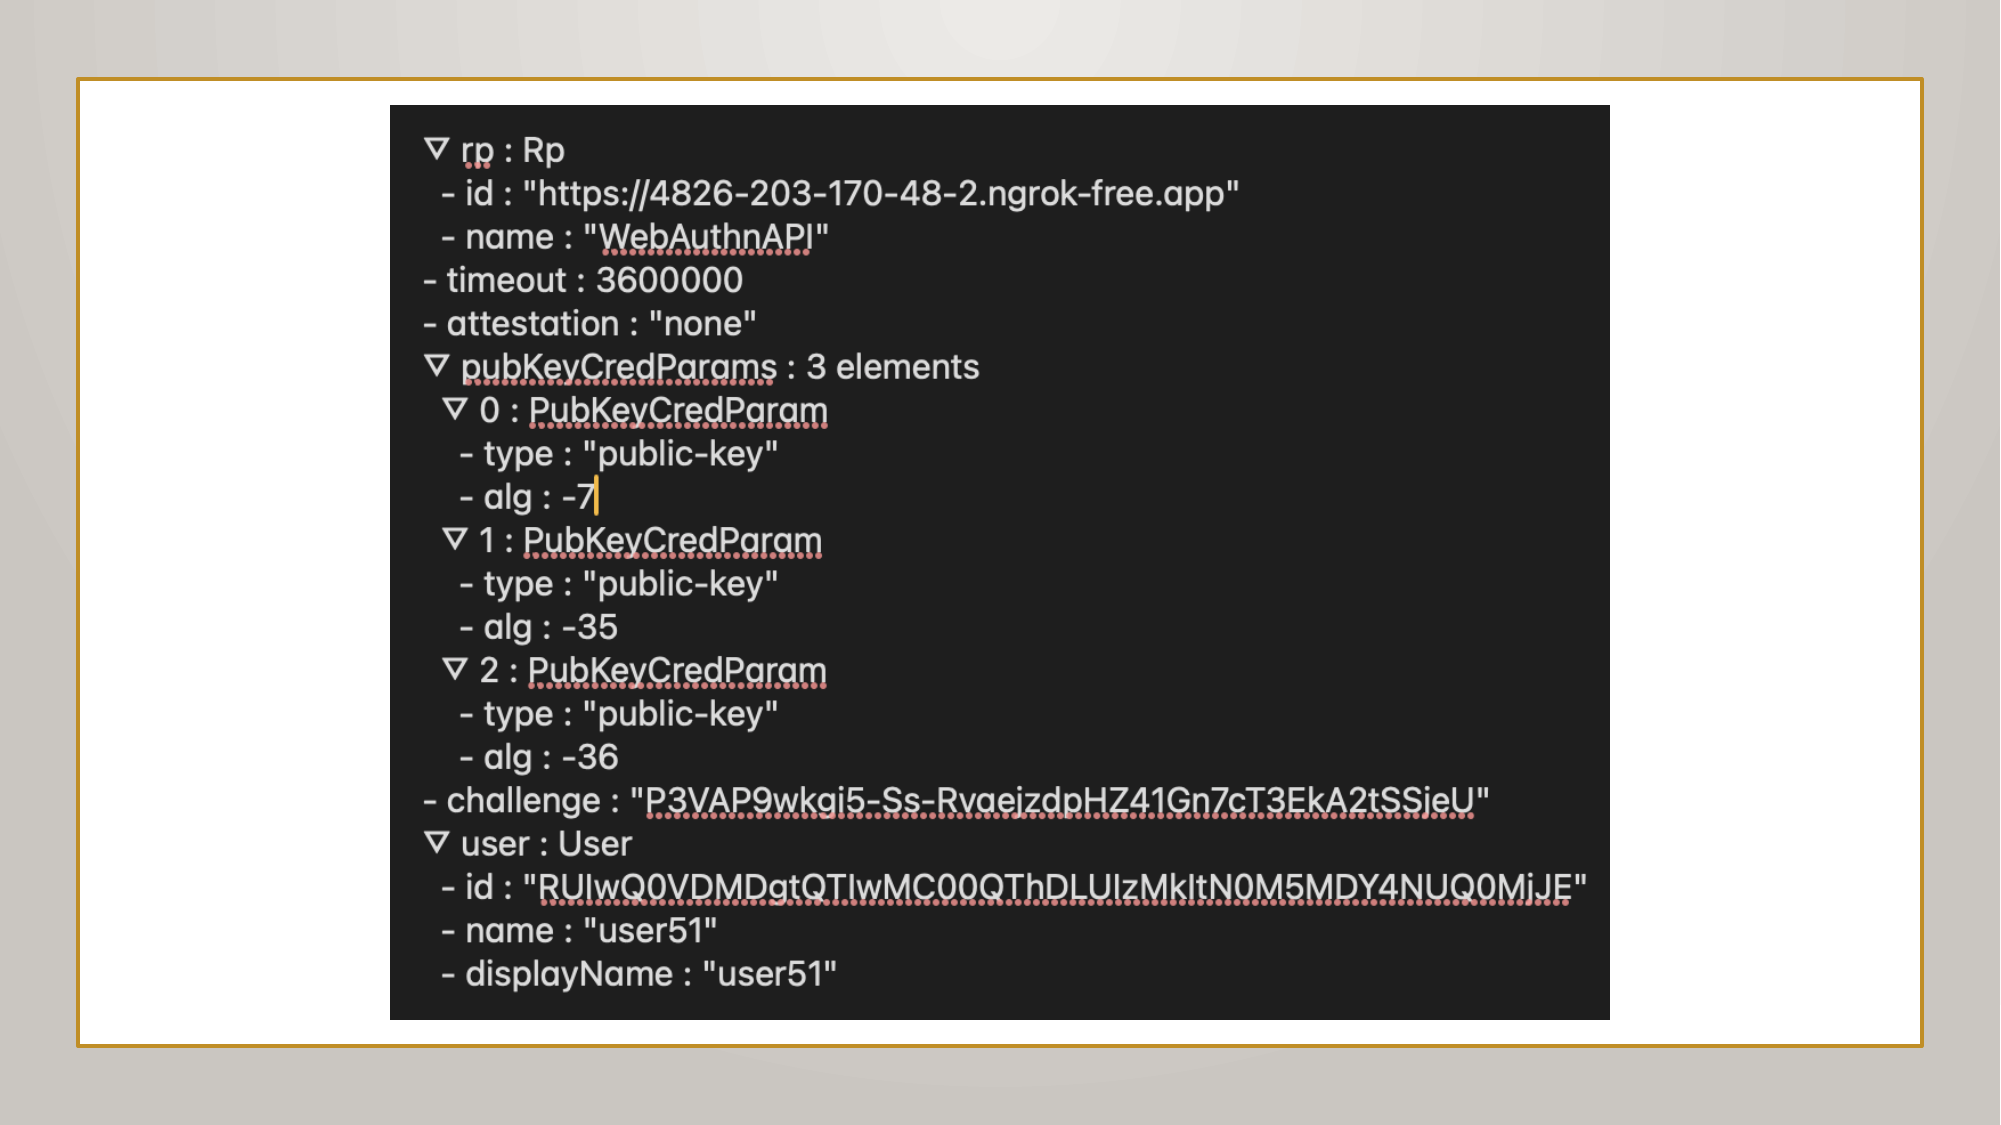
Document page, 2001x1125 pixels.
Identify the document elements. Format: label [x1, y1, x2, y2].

text_box [0, 0, 2000, 1125]
picture [390, 105, 1610, 1020]
text_box [77, 77, 1923, 1048]
